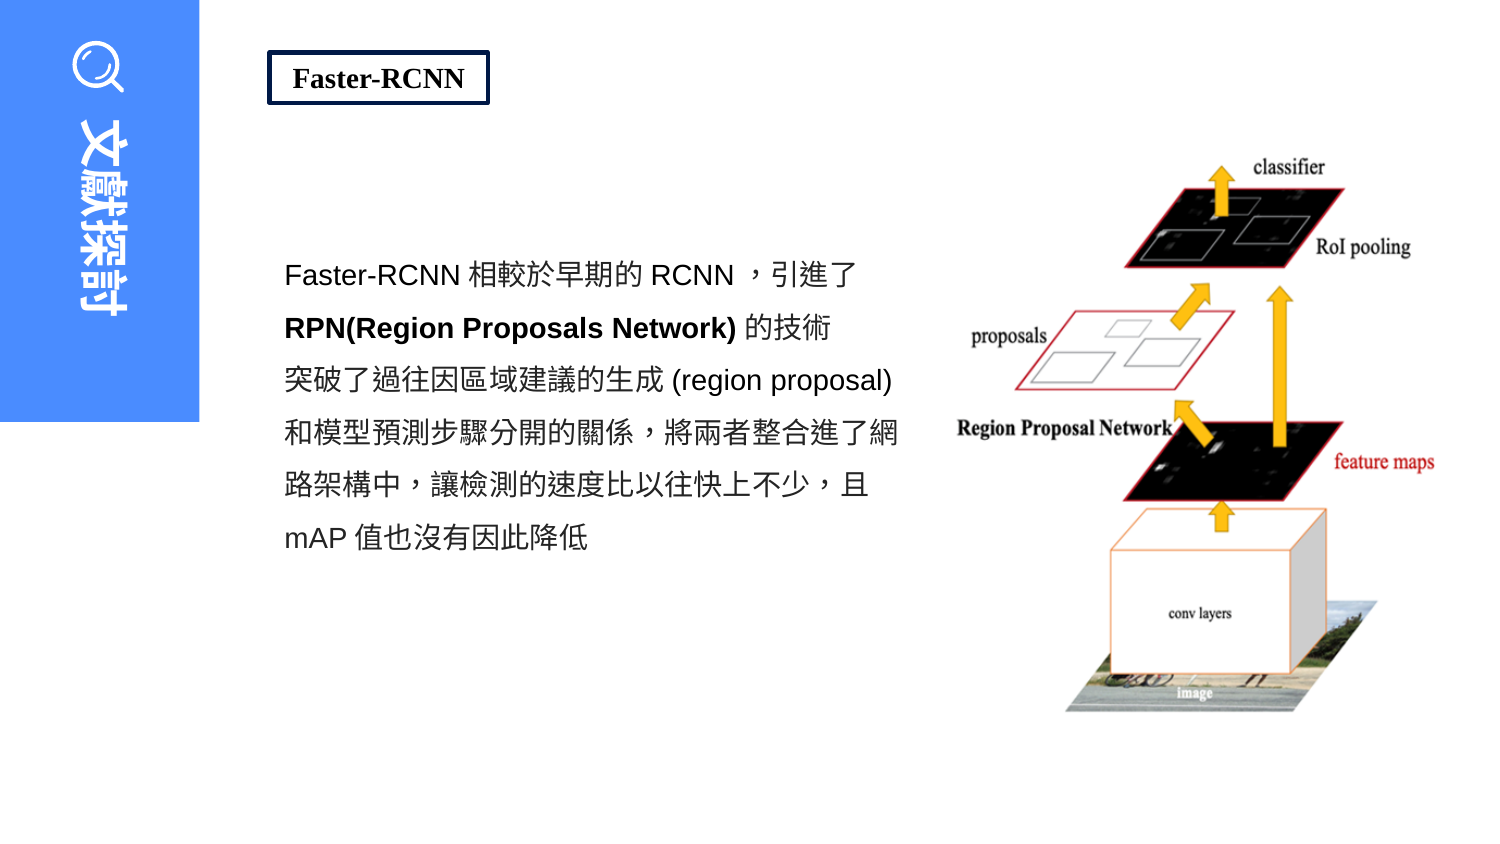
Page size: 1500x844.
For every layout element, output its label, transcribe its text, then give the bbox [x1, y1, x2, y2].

text_box 文獻探討 [52, 104, 144, 442]
picture [938, 116, 1448, 728]
text_box [72, 40, 124, 93]
text_box Faster-RCNN相較於早期的RCNN，引進了RPN(Region Proposals Network)的技術 突破了過往因區域建議的生成(region proposal)和模型預測步驟分開的關係，將兩者整合進了網路架構中，讓檢測的速度比以往快上不少，且mAP值也沒有因此降低 [269, 231, 928, 614]
text_box Faster-RCNN [267, 50, 490, 105]
